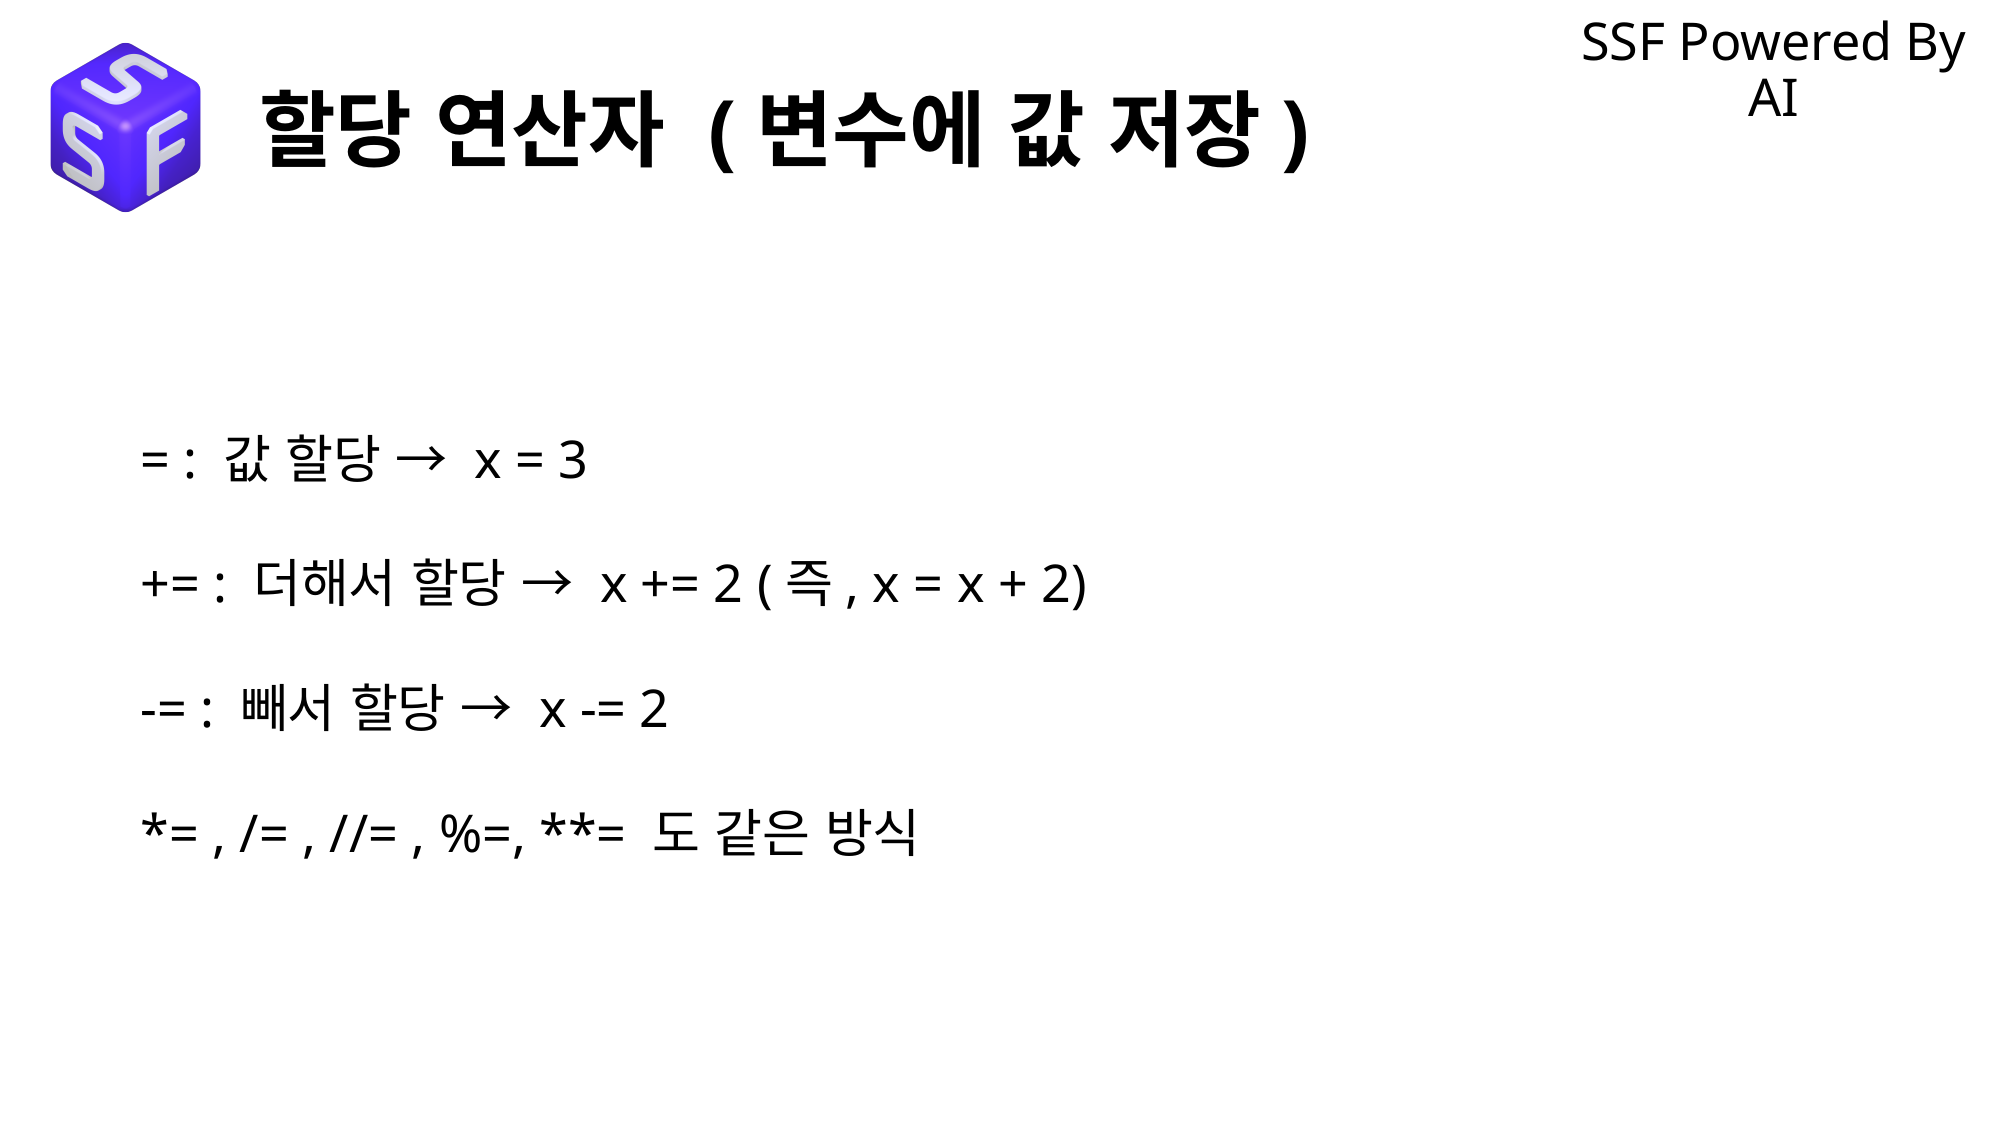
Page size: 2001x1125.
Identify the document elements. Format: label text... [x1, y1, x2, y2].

title SSF Powered By AI [1547, 0, 2000, 144]
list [38, 40, 213, 216]
text_box 할당 연산자 (변수에 값 저장) [244, 69, 1730, 185]
text_box = : 값 할당 → x = 3 += : 더해서 할당 → x += 2 (즉, x = x + 2) -= : 빼서 할당 → x -= 2 *= , /= , //= , %=, **= 도 같은 방식 [125, 418, 1878, 871]
